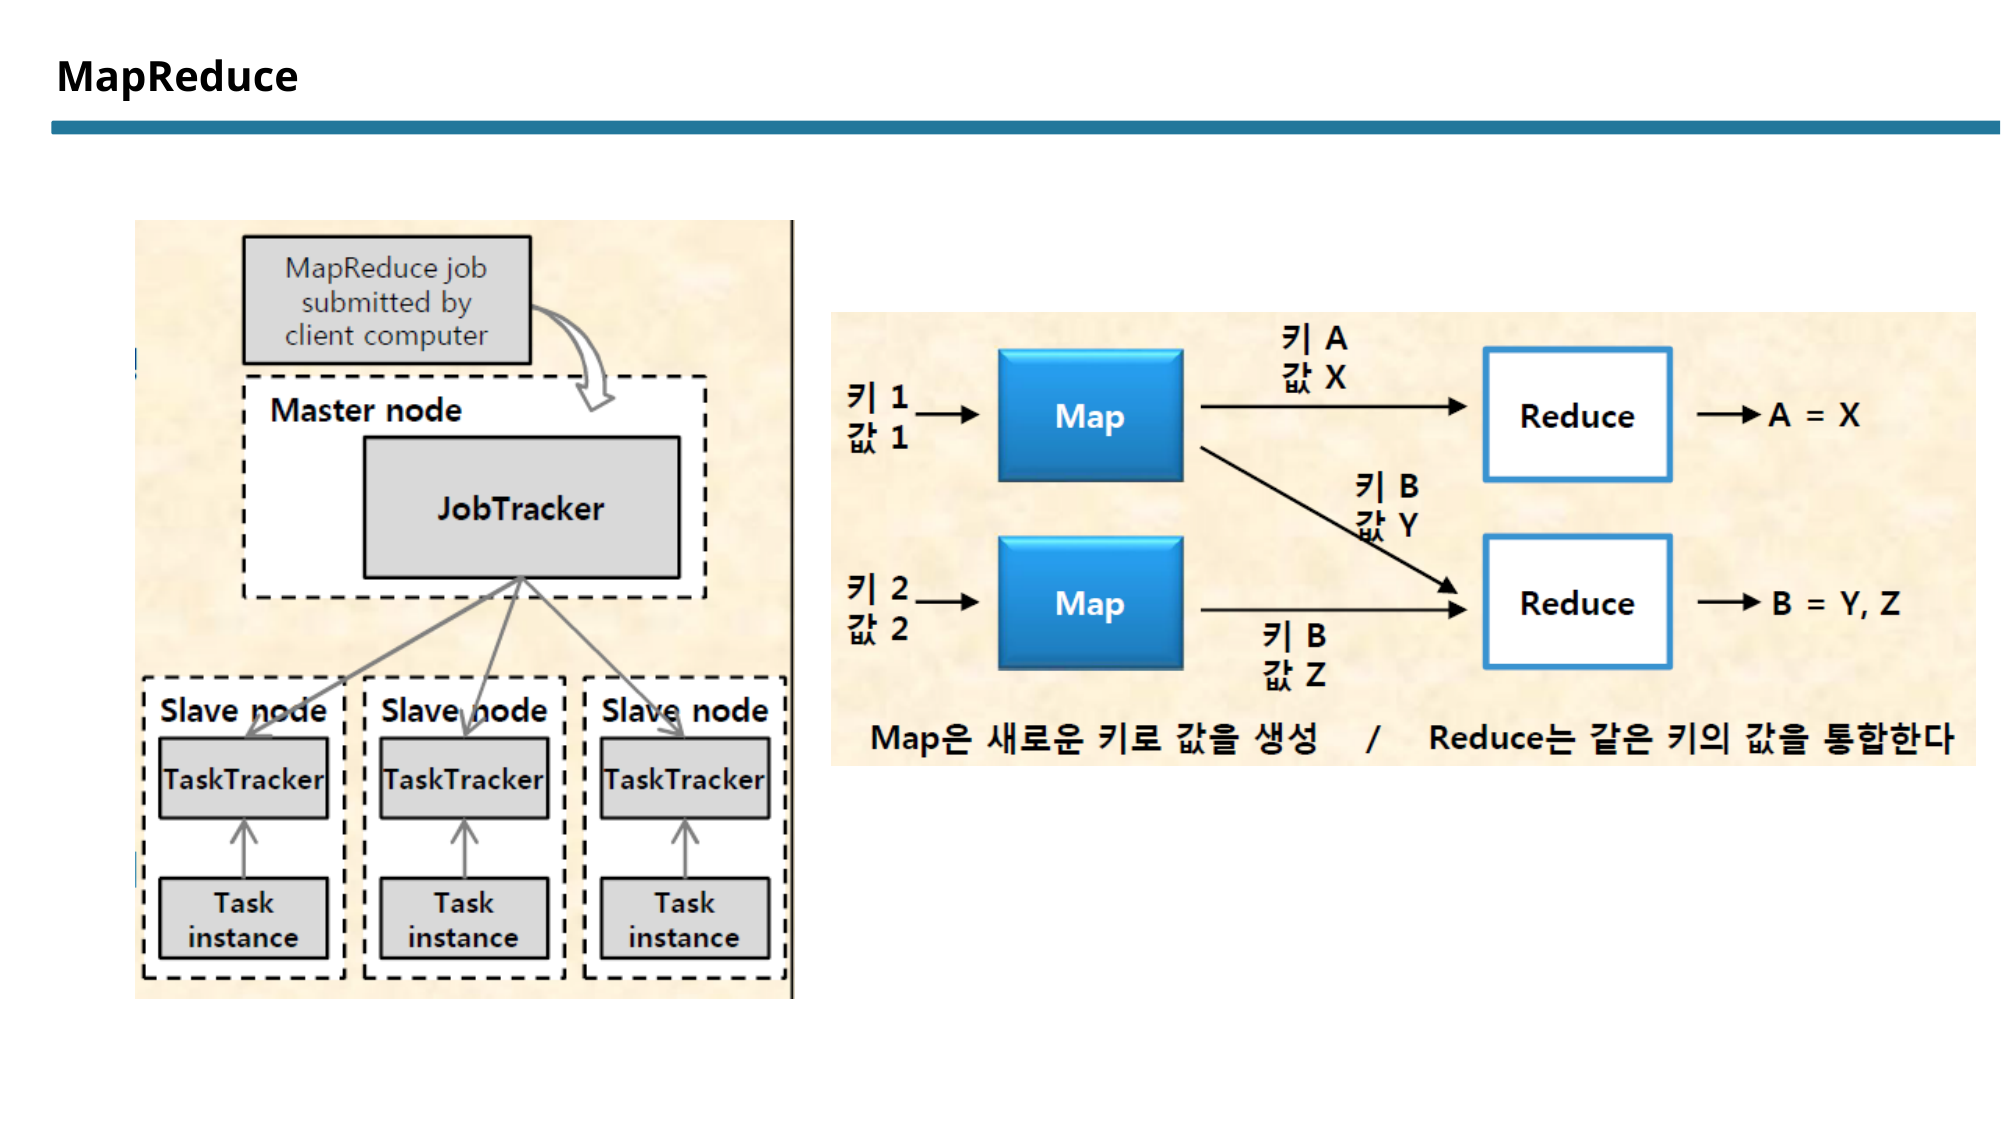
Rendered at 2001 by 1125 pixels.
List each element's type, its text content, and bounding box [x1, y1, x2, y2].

picture [135, 220, 795, 1000]
picture [831, 312, 1976, 766]
title MapReduce [40, 47, 1842, 119]
